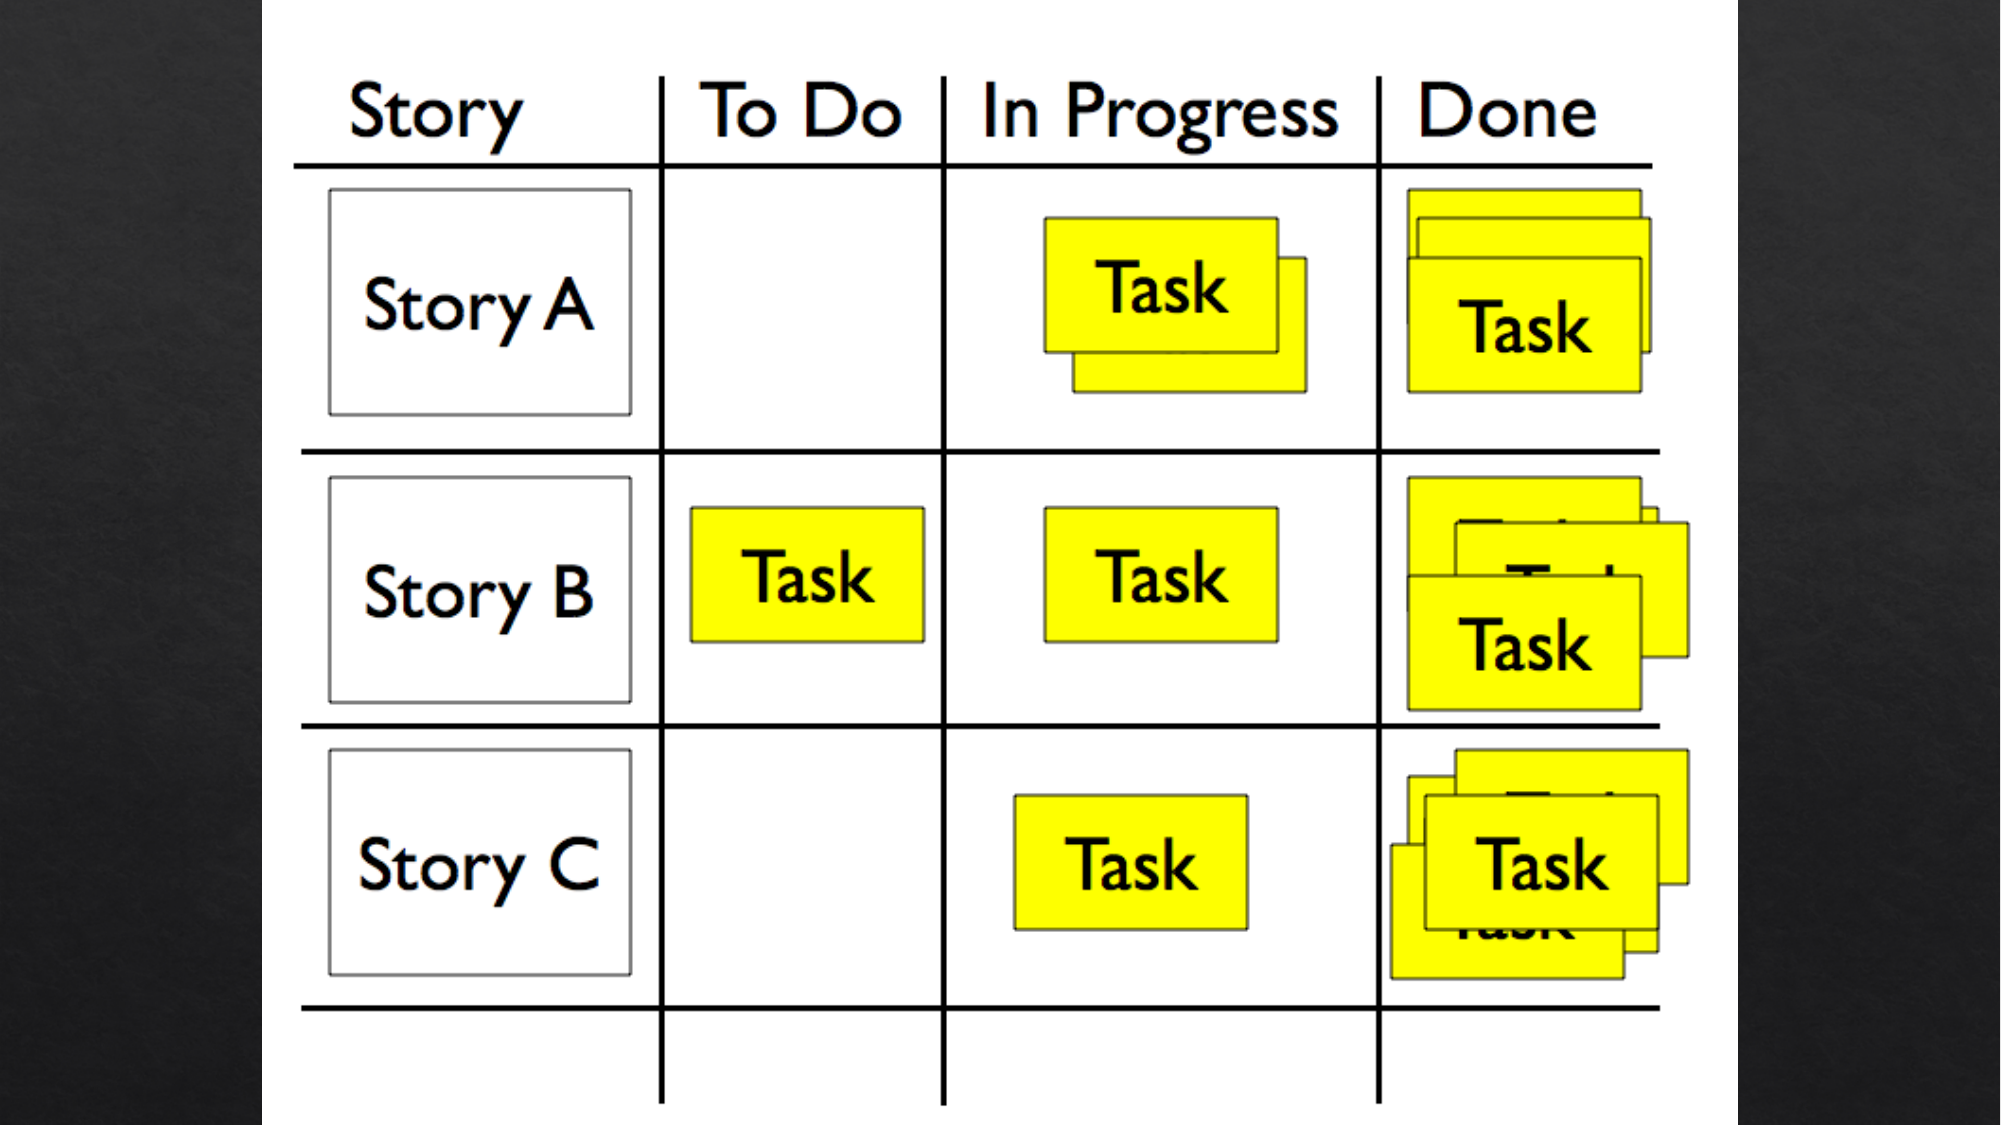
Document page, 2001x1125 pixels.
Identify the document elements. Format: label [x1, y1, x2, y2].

picture [262, 0, 1738, 1125]
